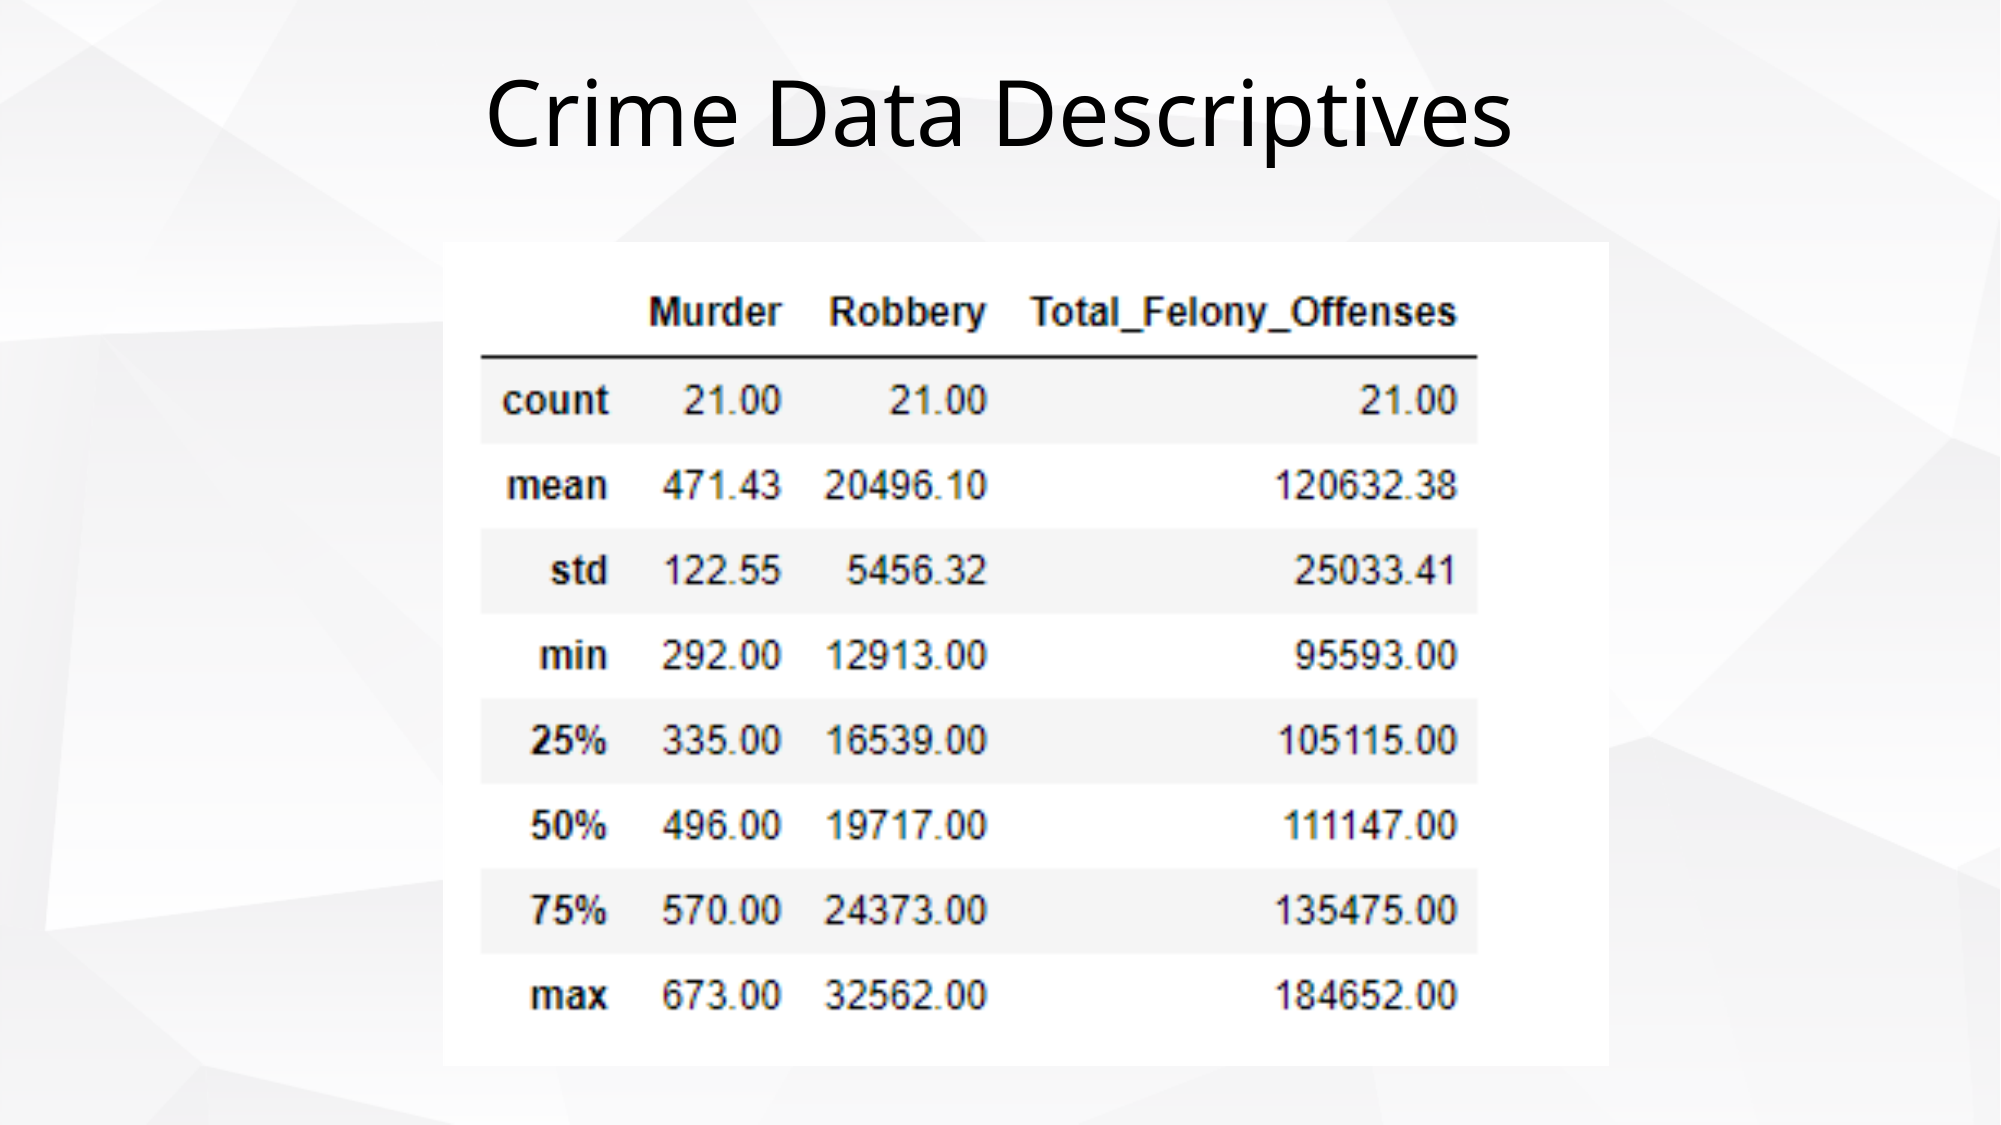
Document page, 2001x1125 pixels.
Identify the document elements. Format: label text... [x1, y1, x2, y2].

title Crime Data Descriptives [137, 59, 1863, 278]
picture [0, 0, 2000, 1125]
